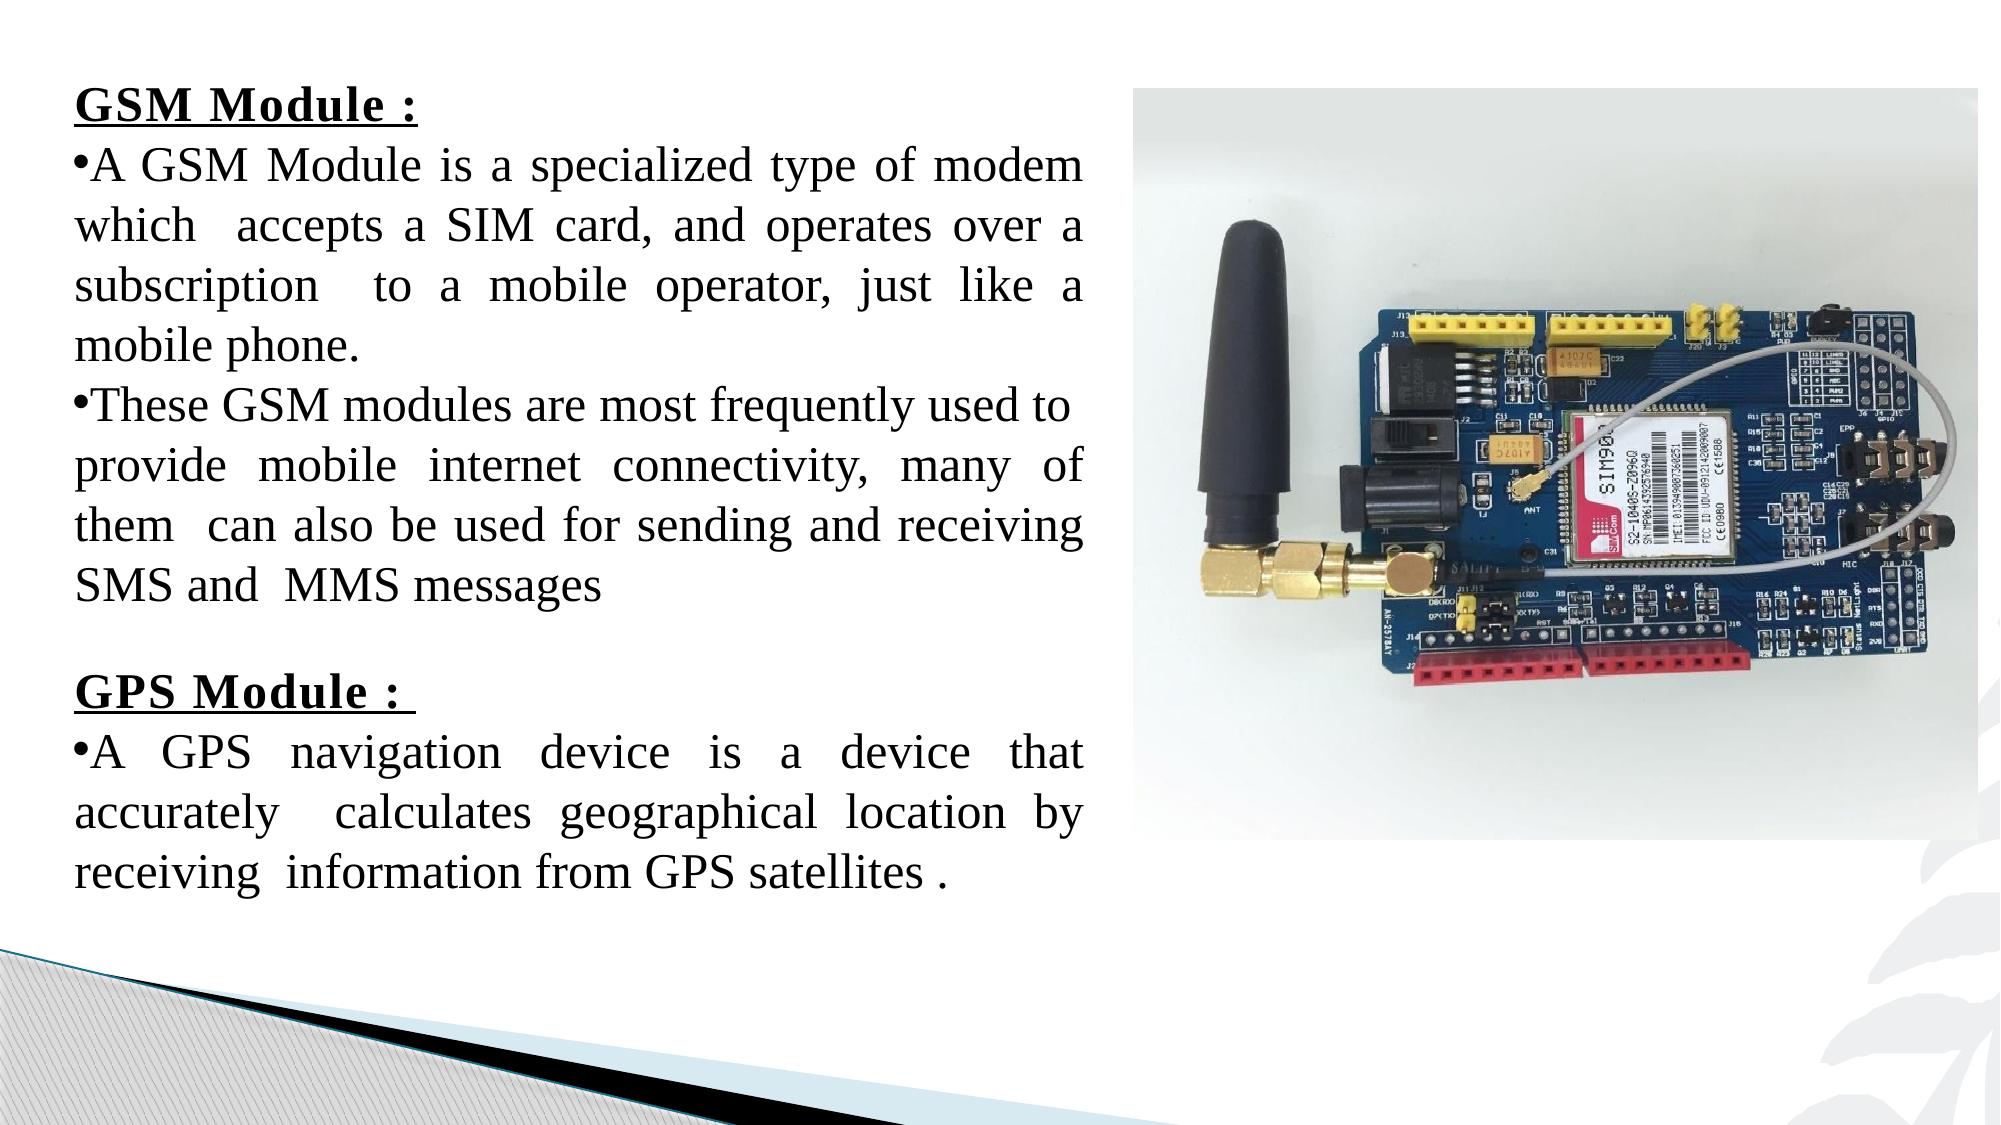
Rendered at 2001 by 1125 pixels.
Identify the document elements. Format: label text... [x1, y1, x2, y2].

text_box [1133, 88, 2000, 1125]
text_box GSM Module : A GSM Module is a specialized type of modem which accepts a SIM card, and operates over a subscription to a mobile operator, just like a mobile phone. These GSM modules are most frequently used to provide mobile internet connectivity, many of them can also be used for sending and receiving SMS and MMS messages [57, 63, 1101, 619]
text_box GPS Module : A GPS navigation device is a device that accurately calculates geographical location by receiving information from GPS satellites . [57, 650, 1101, 906]
